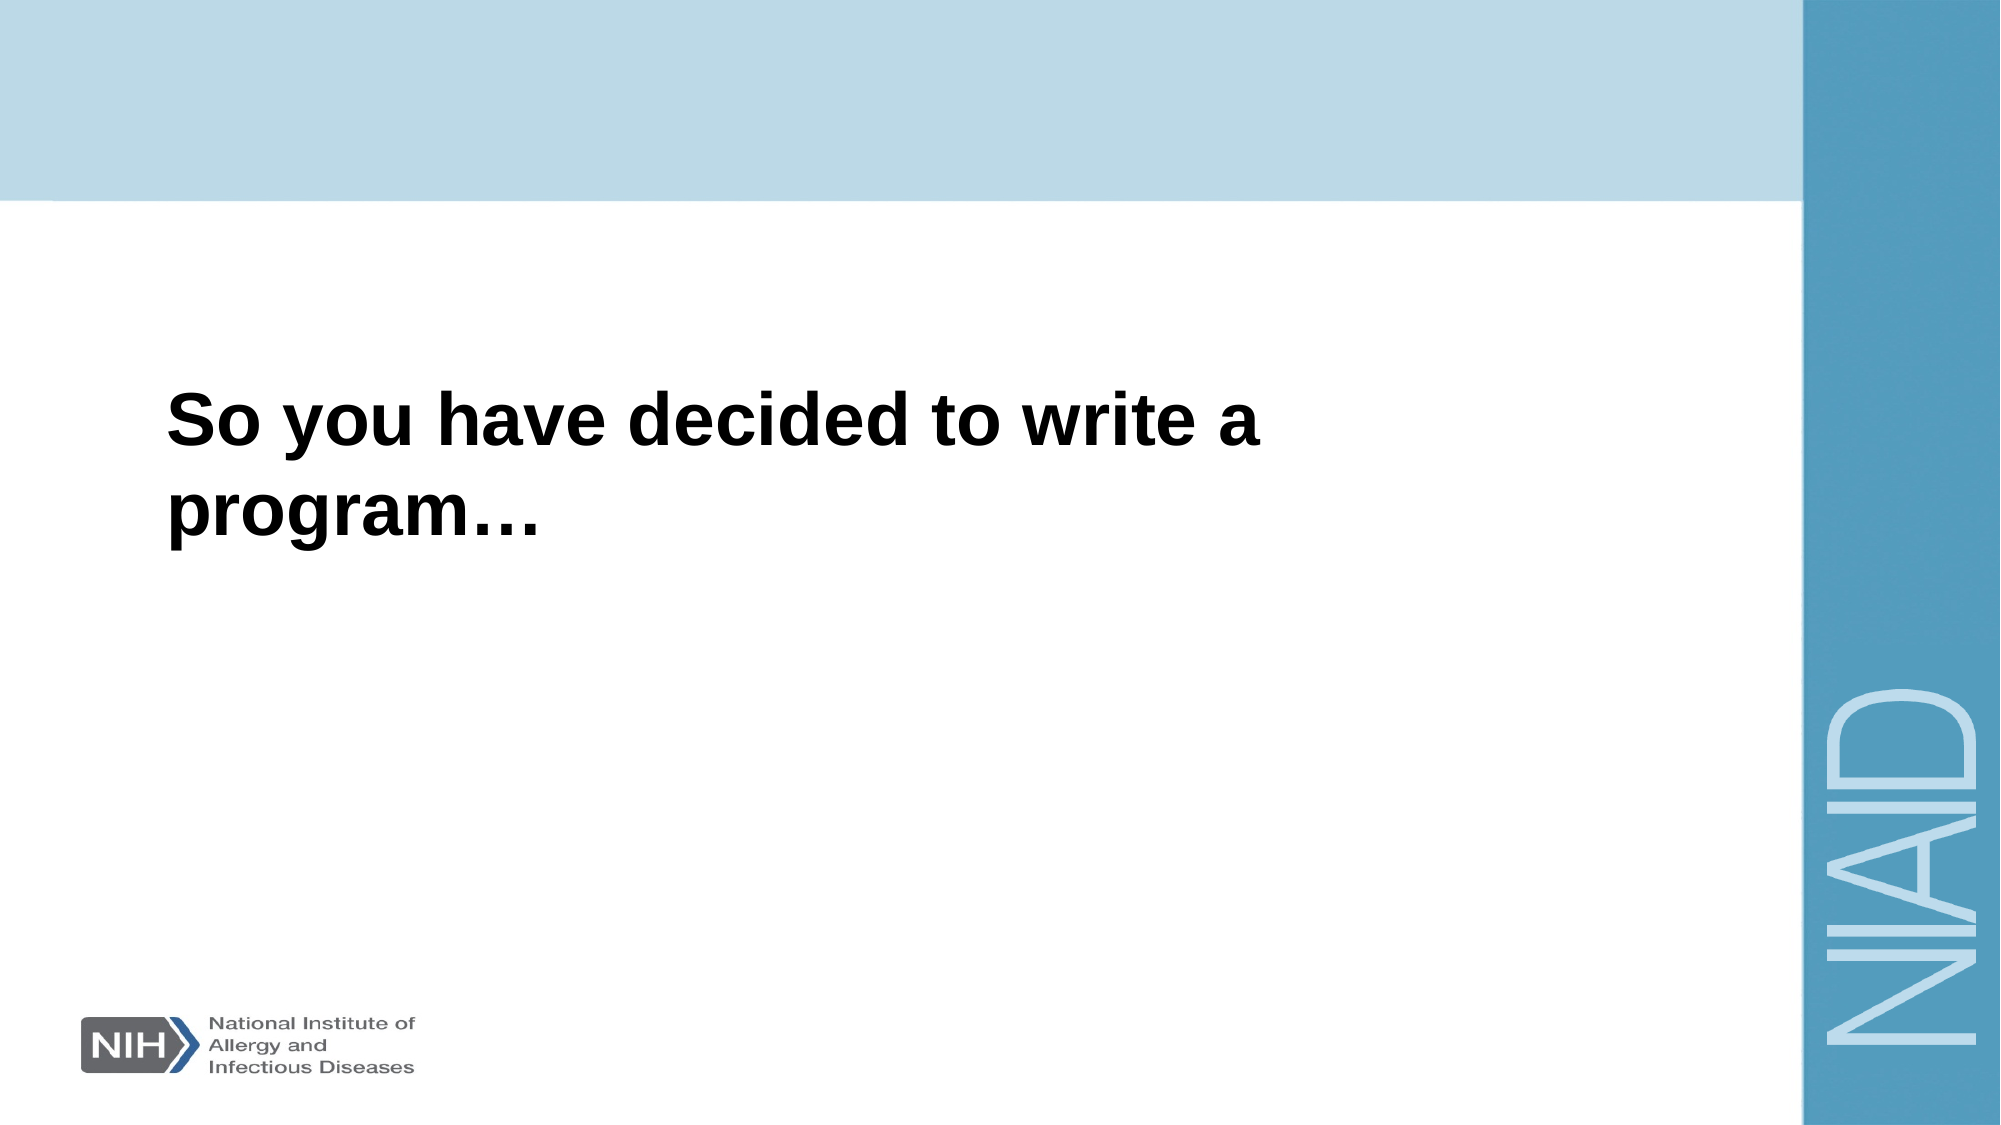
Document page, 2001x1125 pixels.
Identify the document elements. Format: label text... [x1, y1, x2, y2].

picture [0, 0, 2000, 1125]
title So you have decided to write a program… [166, 325, 1582, 551]
